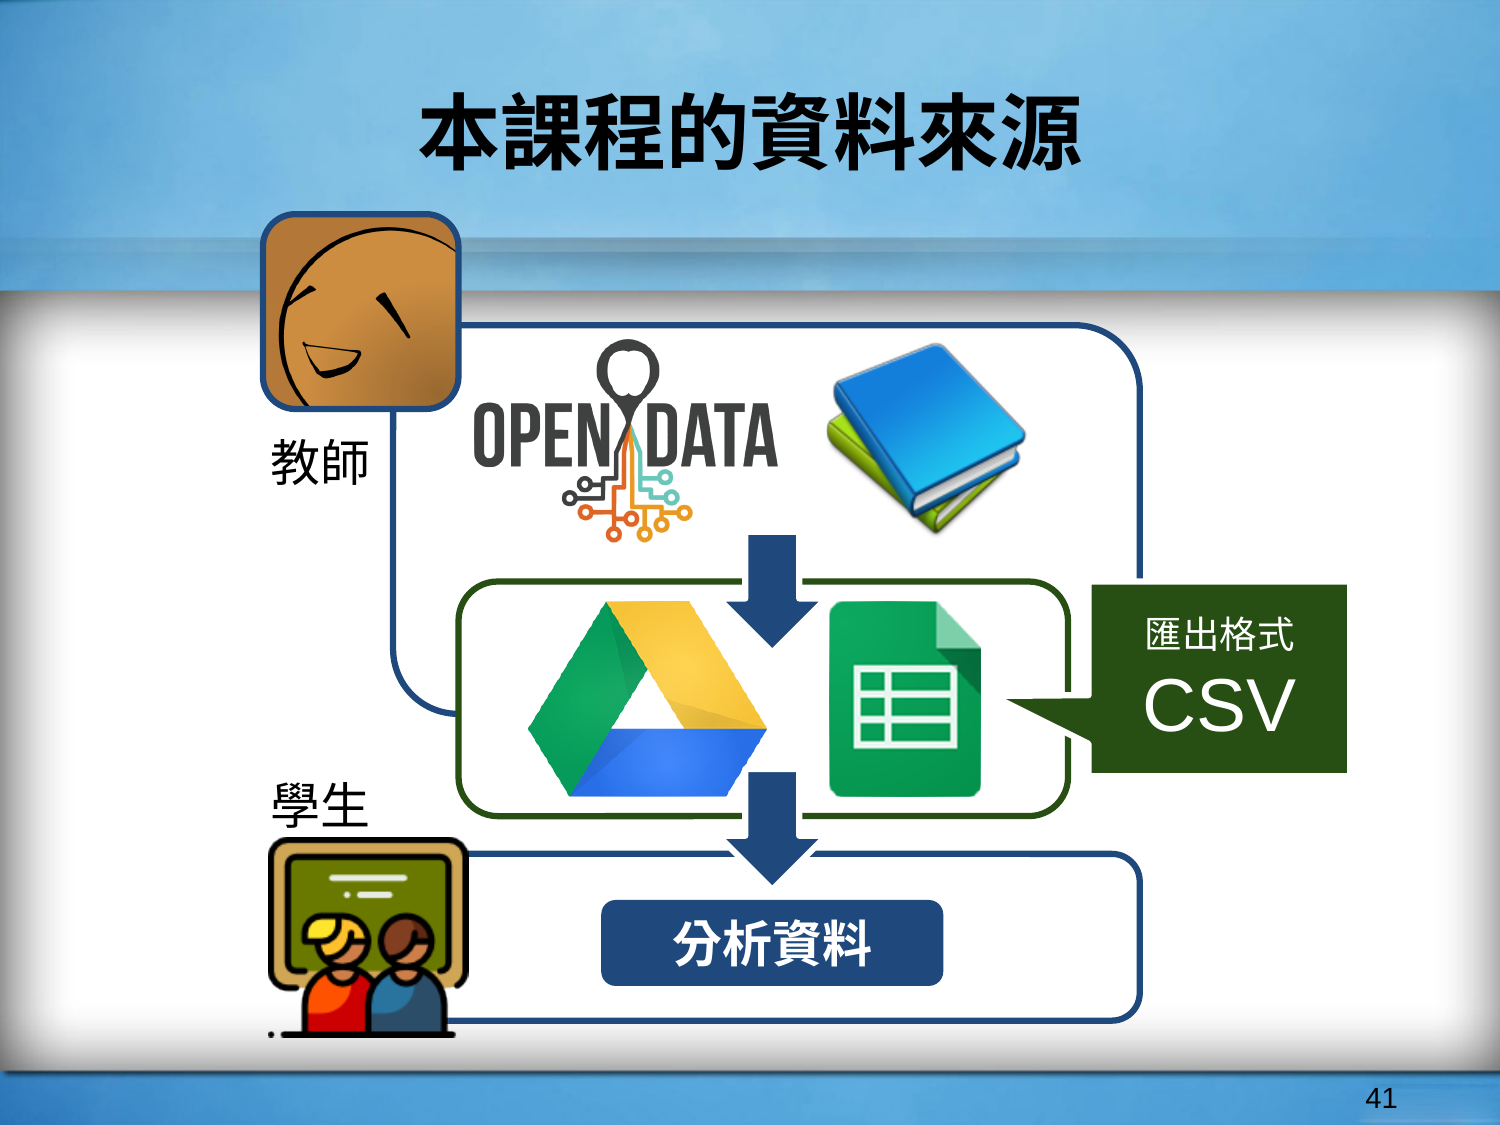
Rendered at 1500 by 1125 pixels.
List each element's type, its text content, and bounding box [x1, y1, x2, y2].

text_box 教師 [255, 416, 393, 495]
text_box [458, 581, 745, 817]
text_box [718, 531, 827, 653]
text_box 分析資料 [601, 899, 944, 986]
text_box [474, 853, 1140, 1021]
slide_number ‹#› [1350, 1074, 1488, 1118]
text_box 學生 [255, 759, 393, 838]
picture [0, 0, 1500, 1125]
text_box [393, 325, 1140, 714]
text_box [718, 769, 827, 890]
text_box 匯出格式 CSV [992, 581, 1351, 777]
text_box [772, 581, 1069, 817]
title 本課程的資料來源 [78, 27, 1422, 232]
